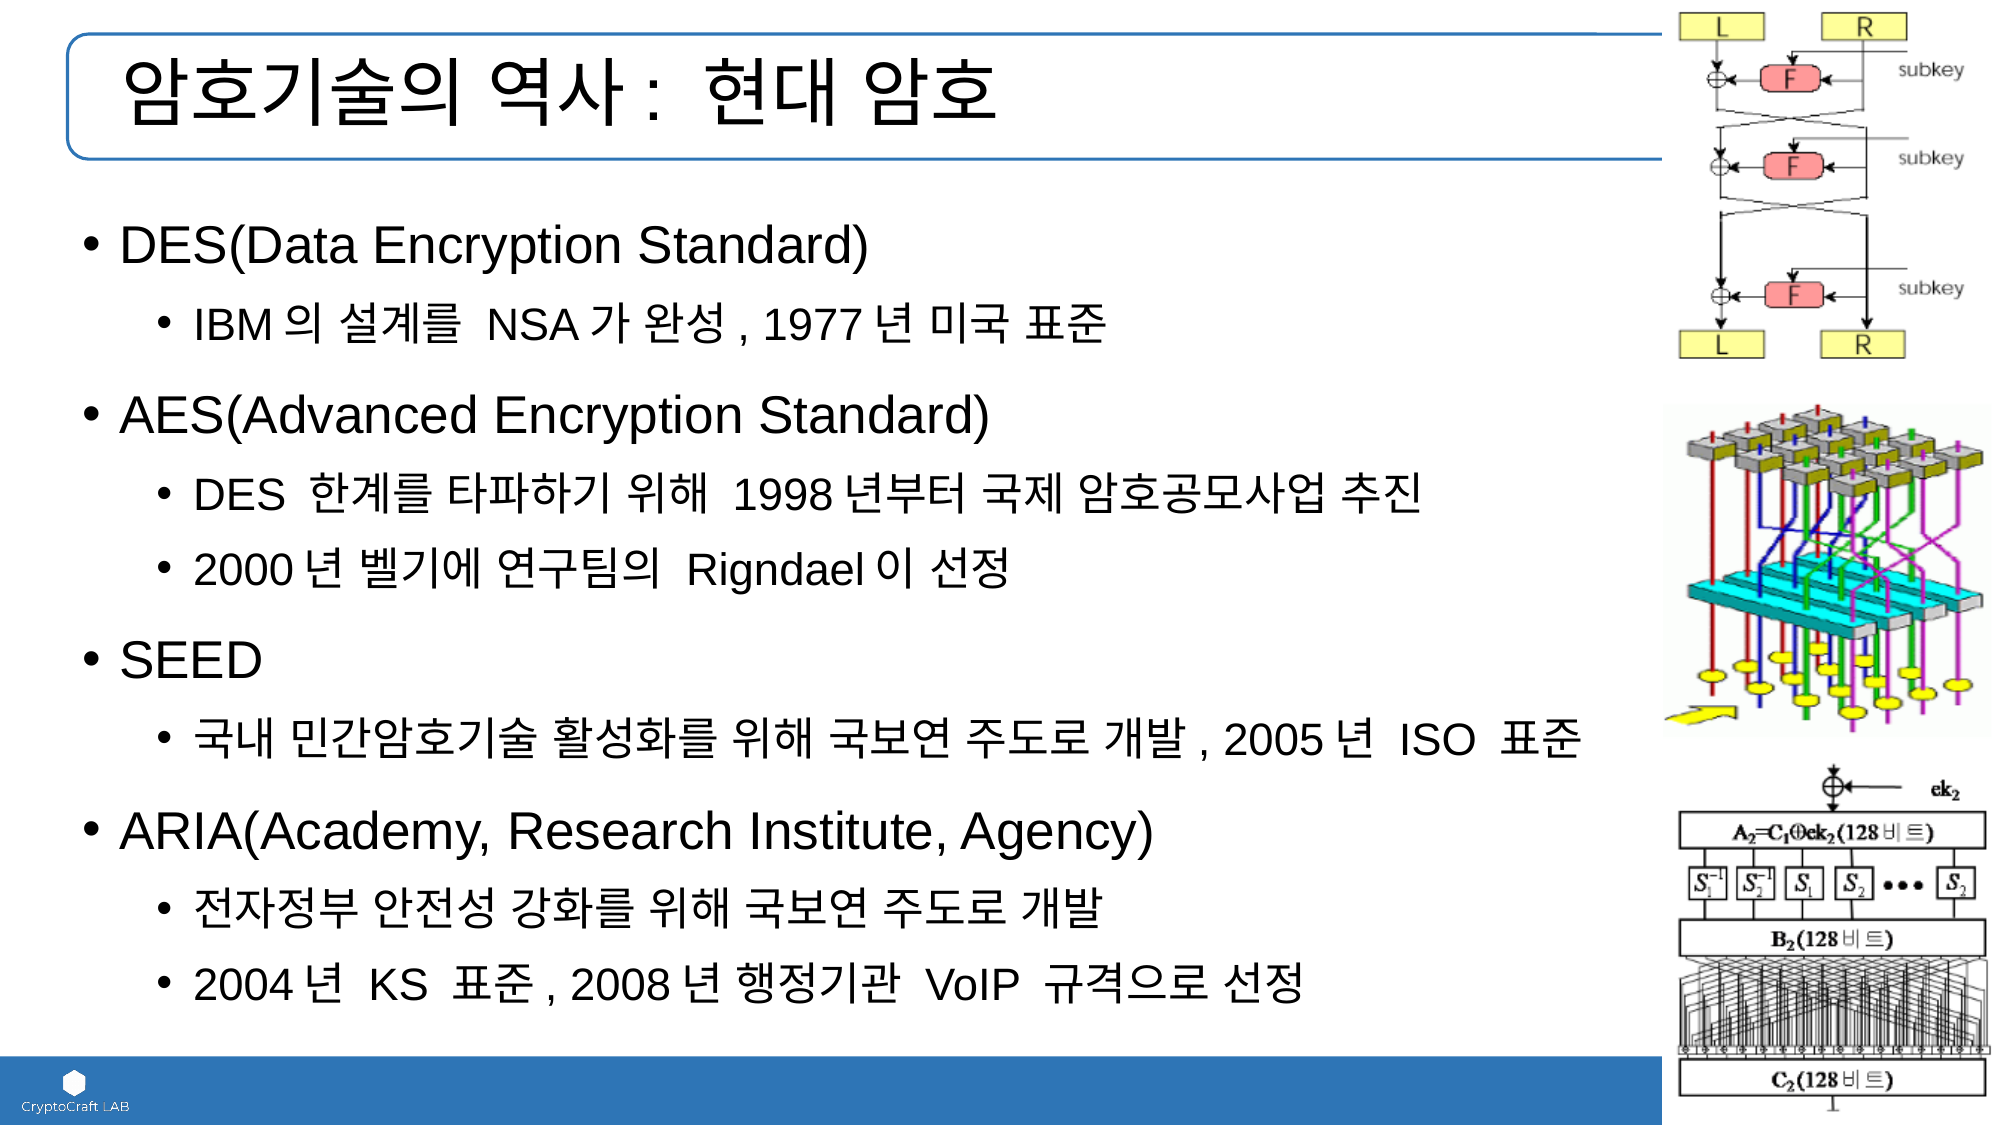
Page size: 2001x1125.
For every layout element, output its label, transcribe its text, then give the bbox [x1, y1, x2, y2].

list DES(Data Encryption Standard) IBM의 설계를 NSA가 완성, 1977년 미국 표준 AES(Advanced Encryption Standard) DES 한계를 타파하기 위해 1998년부터 국제 암호공모사업 추진 2000년 벨기에 연구팀의 Rigndael이 선정 SEED 국내 민간암호기술 활성화를 위해 국보연 주도로 개발, 2005년 ISO 표준 ARIA(Academy, Research Institute, Agency) 전자정부 안전성 강화를 위해 국보연 주도로 개발 2004년 KS 표준, 2008년 행정기관 VoIP 규격으로 선정 [67, 189, 1662, 1019]
picture [1662, 0, 2000, 1125]
picture [13, 1061, 138, 1123]
title 암호기술의 역사: 현대 암호 [67, 34, 1662, 160]
